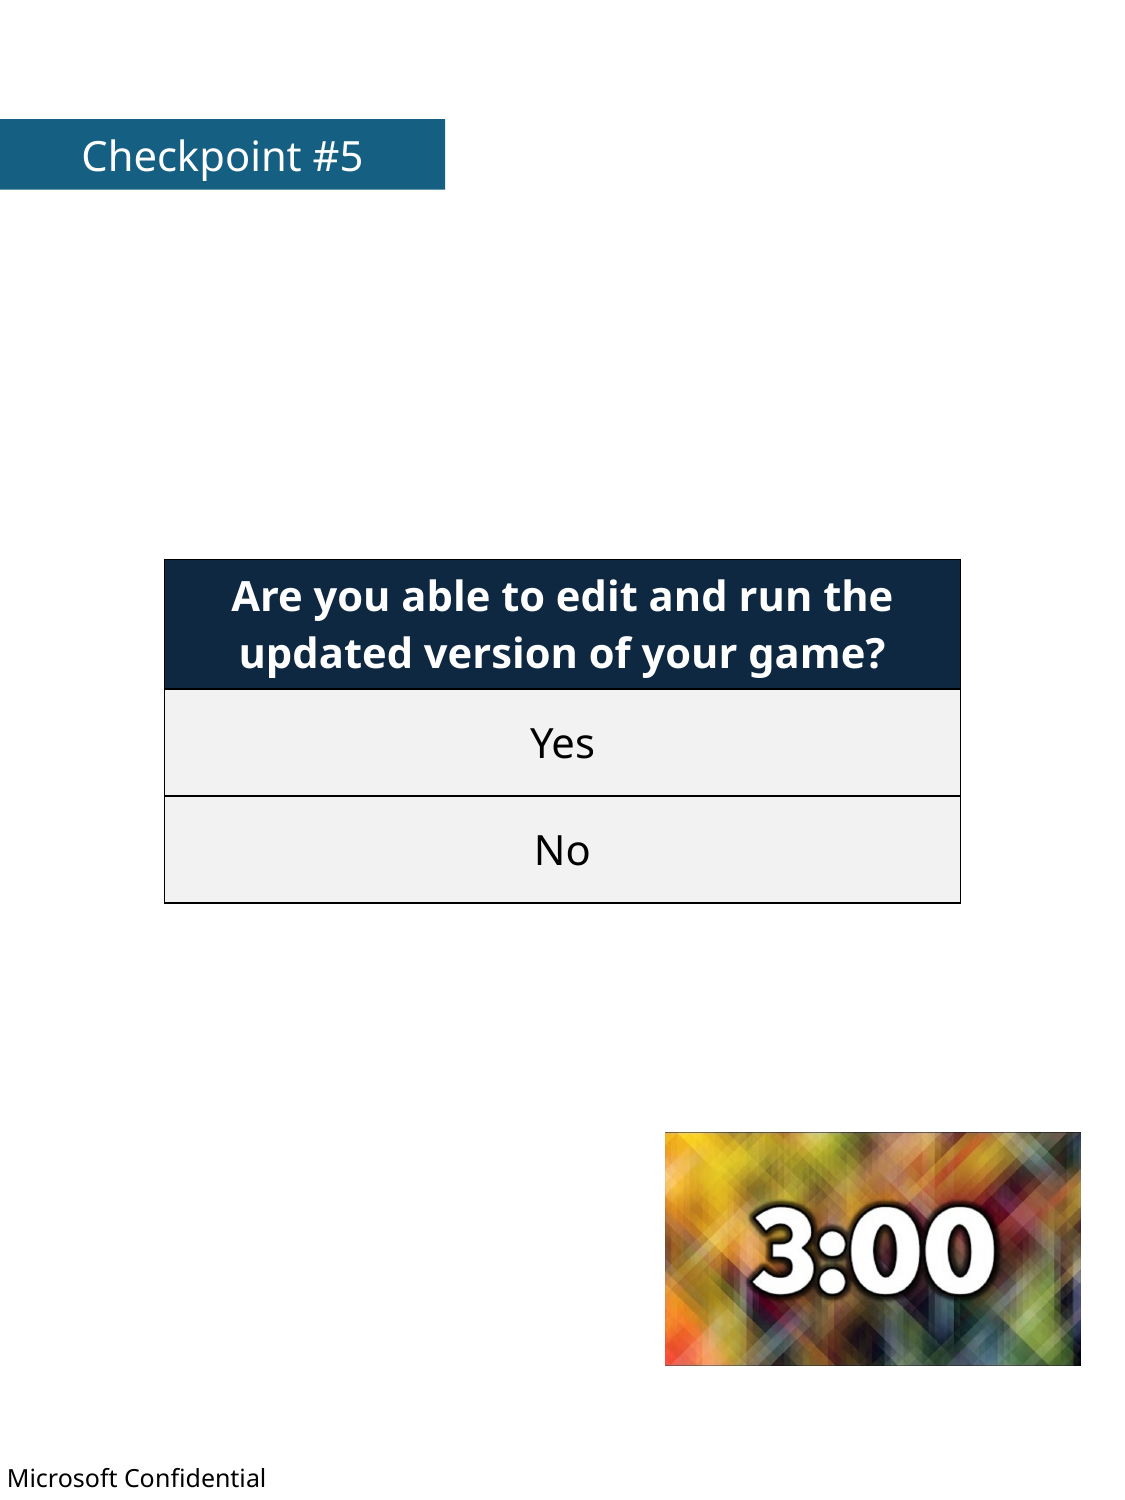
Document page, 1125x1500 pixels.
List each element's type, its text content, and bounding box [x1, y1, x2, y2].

table_cell Yes [165, 690, 960, 795]
table_header Are you able to edit and run the updated version of your game? [165, 560, 960, 688]
table_cell No [165, 797, 960, 902]
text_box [664, 1130, 1083, 1368]
text_box Checkpoint #5 [0, 118, 447, 191]
